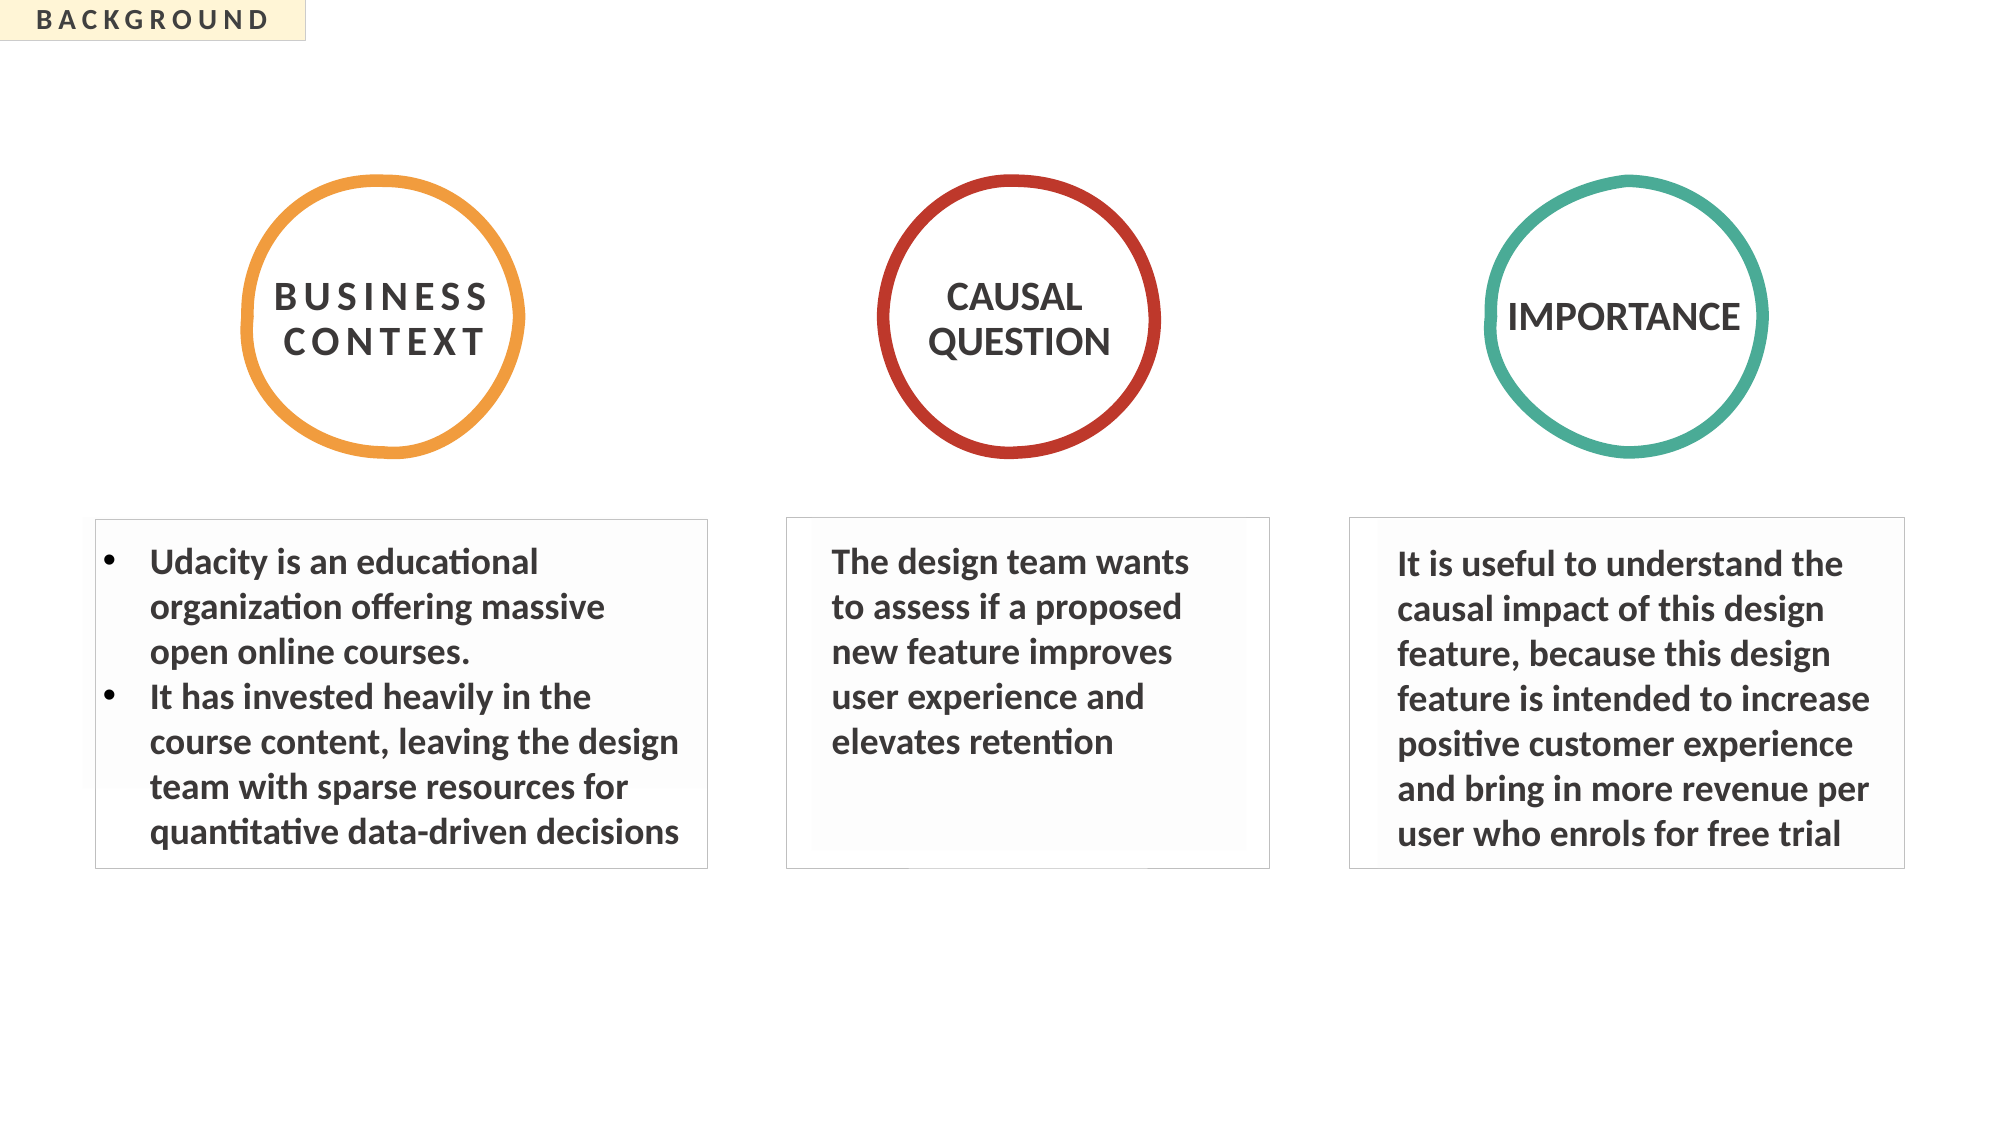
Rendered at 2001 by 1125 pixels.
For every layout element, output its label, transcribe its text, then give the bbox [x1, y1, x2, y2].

text_box [1347, 515, 1907, 871]
text_box [512, 276, 520, 357]
text_box [890, 180, 1148, 274]
text_box [93, 517, 709, 870]
text_box [892, 365, 1147, 453]
text_box [1497, 363, 1754, 453]
text_box IMPORTANCE [1476, 272, 1772, 363]
text_box The design team wants to assess if a proposed new feature improves user experience and elevates retention [811, 516, 1247, 851]
text_box Udacity is an educational organization offering massive open online courses. It has invested heavily in the course content, leaving the design team with sparse resources for quantitative data-driven decisions [82, 517, 707, 789]
text_box BUSINESS CONTEXT [255, 274, 512, 365]
text_box It is useful to understand the causal impact of this design feature, because this design feature is intended to increase positive customer experience and bring in more revenue per user who enrols for free trial [1377, 519, 1905, 869]
text_box [1497, 180, 1755, 272]
text_box [246, 180, 512, 453]
text_box BACKGROUND [0, 0, 306, 41]
text_box CAUSAL QUESTION [853, 274, 1186, 365]
text_box [785, 515, 1272, 870]
